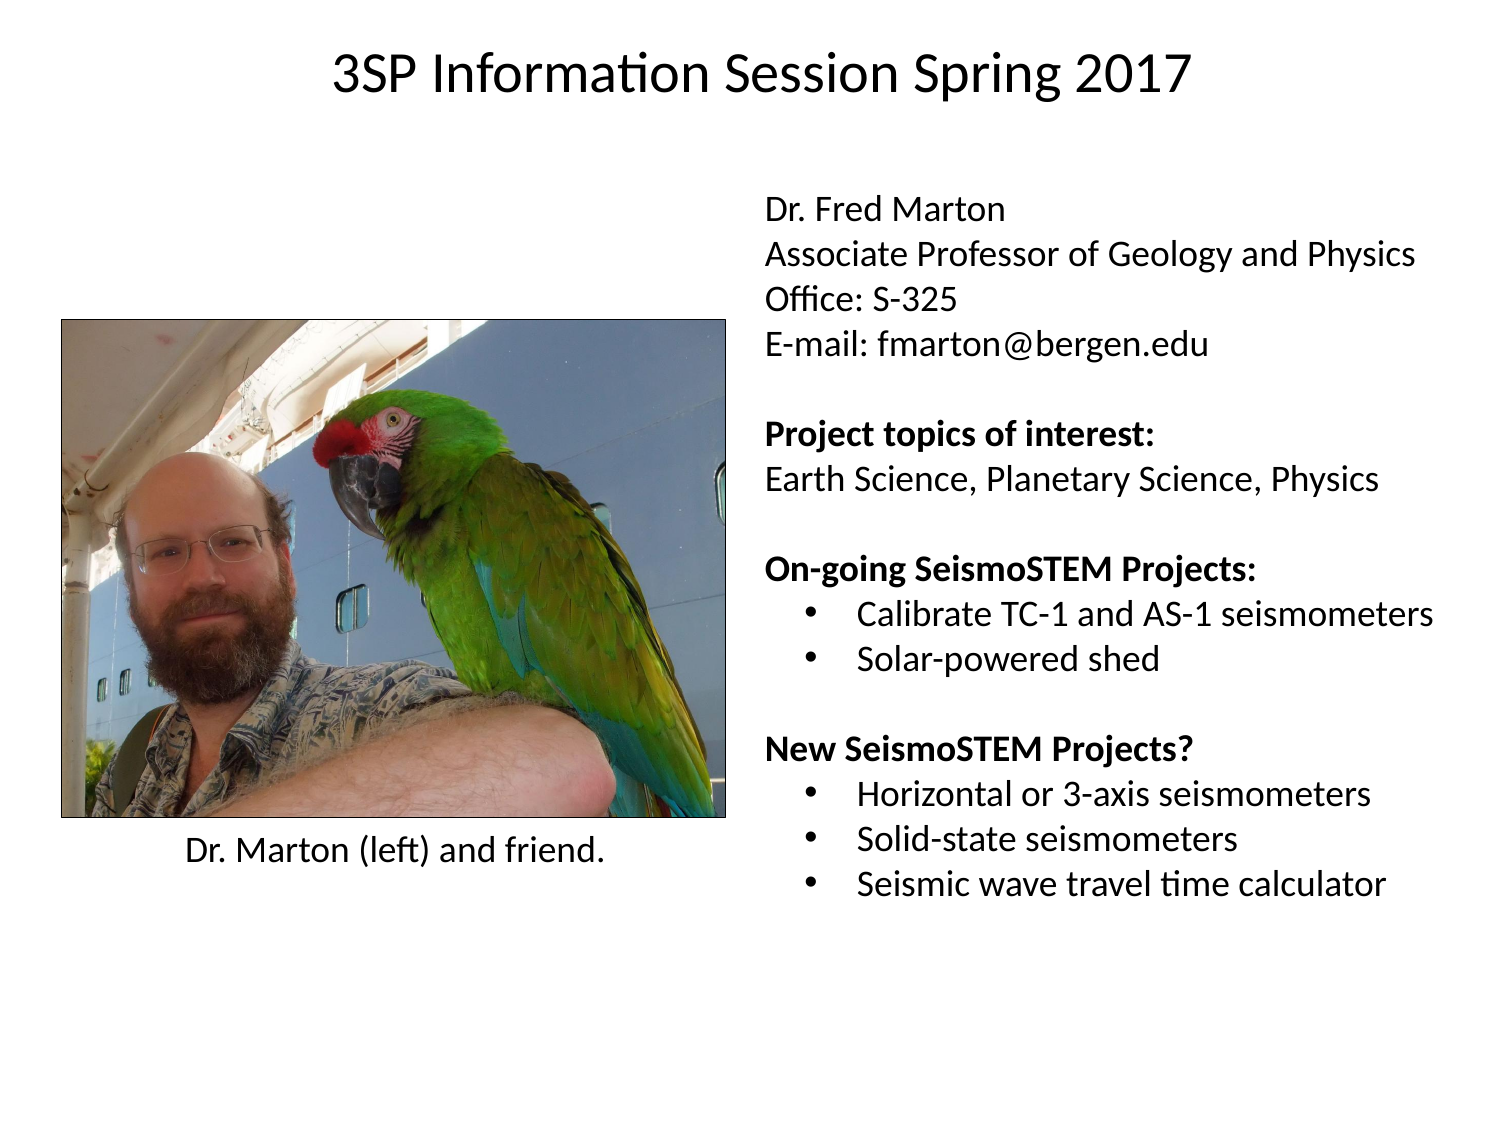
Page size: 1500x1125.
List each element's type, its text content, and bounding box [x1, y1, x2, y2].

picture [61, 319, 726, 818]
text_box Dr. Fred Marton Associate Professor of Geology and Physics Office: S-325 E-mail: fmarton@bergen.edu Project topics of interest: Earth Science, Planetary Science, Physics On-going SeismoSTEM Projects: Calibrate TC-1 and AS-1 seismometers Solar-powered shed New SeismoSTEM Projects? Horizontal or 3-axis seismometers Solid-state seismometers Seismic wave travel time calculator [750, 176, 1475, 912]
text_box Dr. Marton (left) and friend. [170, 827, 621, 877]
text_box 3SP Information Session Spring 2017 [150, 26, 1375, 112]
